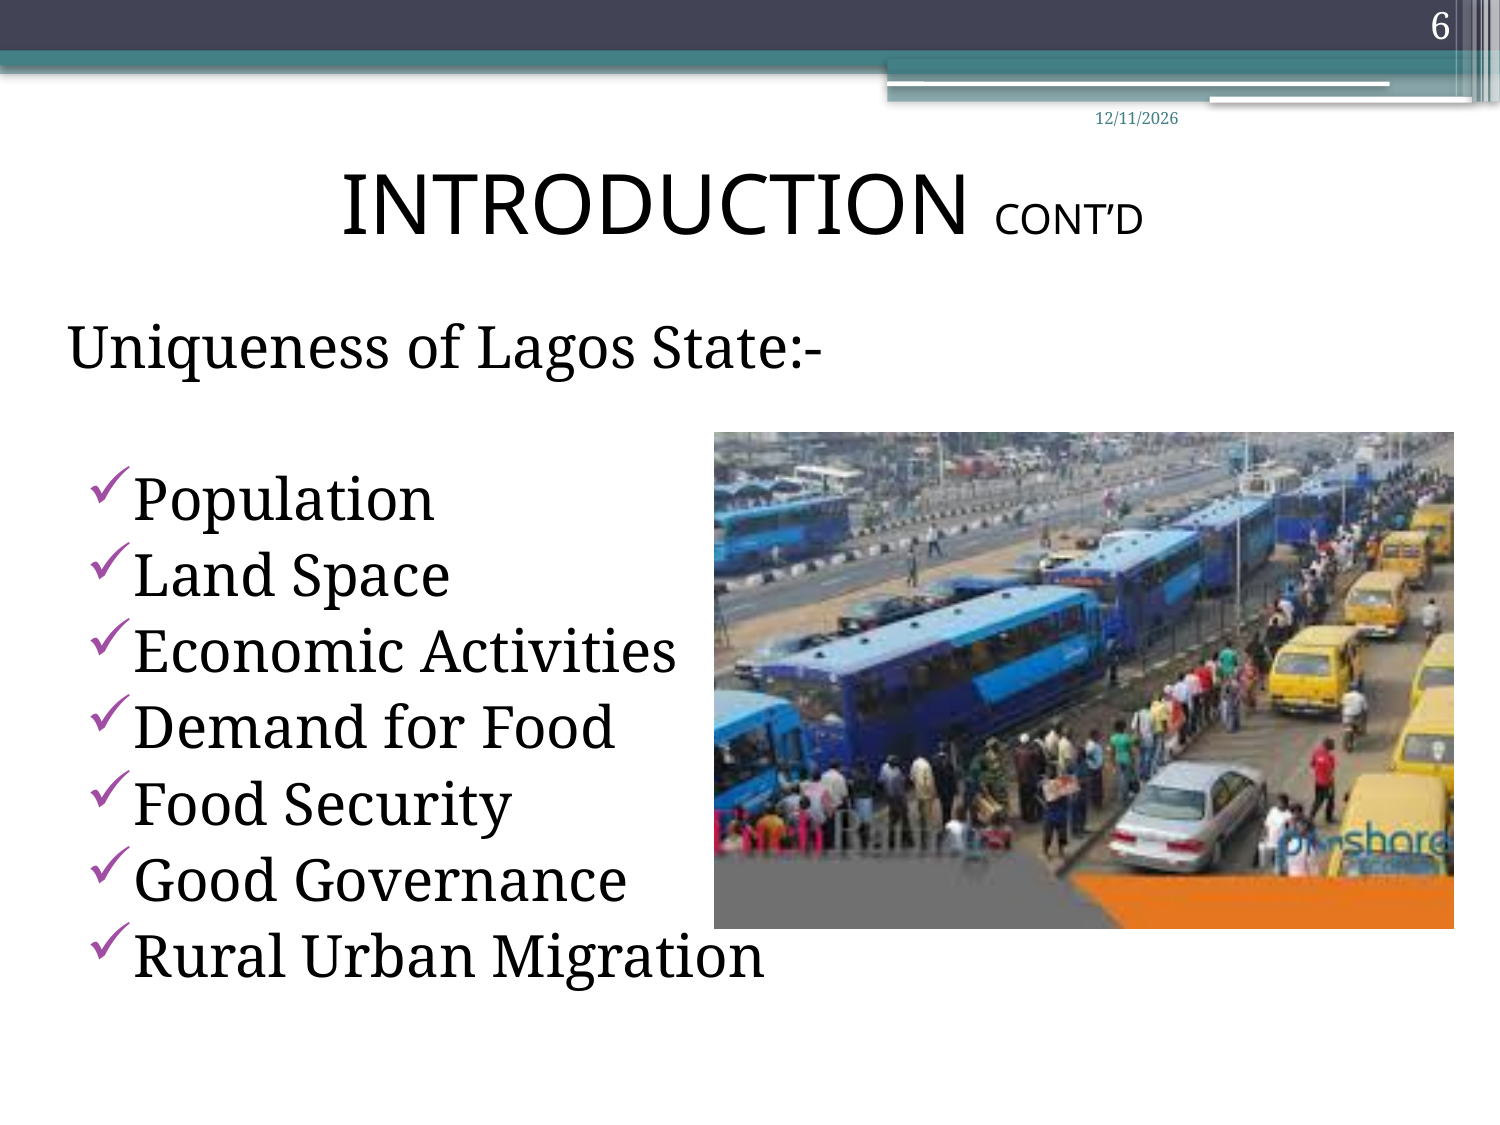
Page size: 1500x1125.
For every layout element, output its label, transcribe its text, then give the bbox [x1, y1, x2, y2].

title INTRODUCTION CONT’D [67, 113, 1418, 289]
slide_number 6 [1341, 0, 1466, 61]
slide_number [1080, 100, 1238, 176]
picture [714, 432, 1454, 929]
list Uniqueness of Lagos State:- Population Land Space Economic Activities Demand for Food Food Security Good Governance Rural Urban Migration [53, 302, 1449, 1112]
